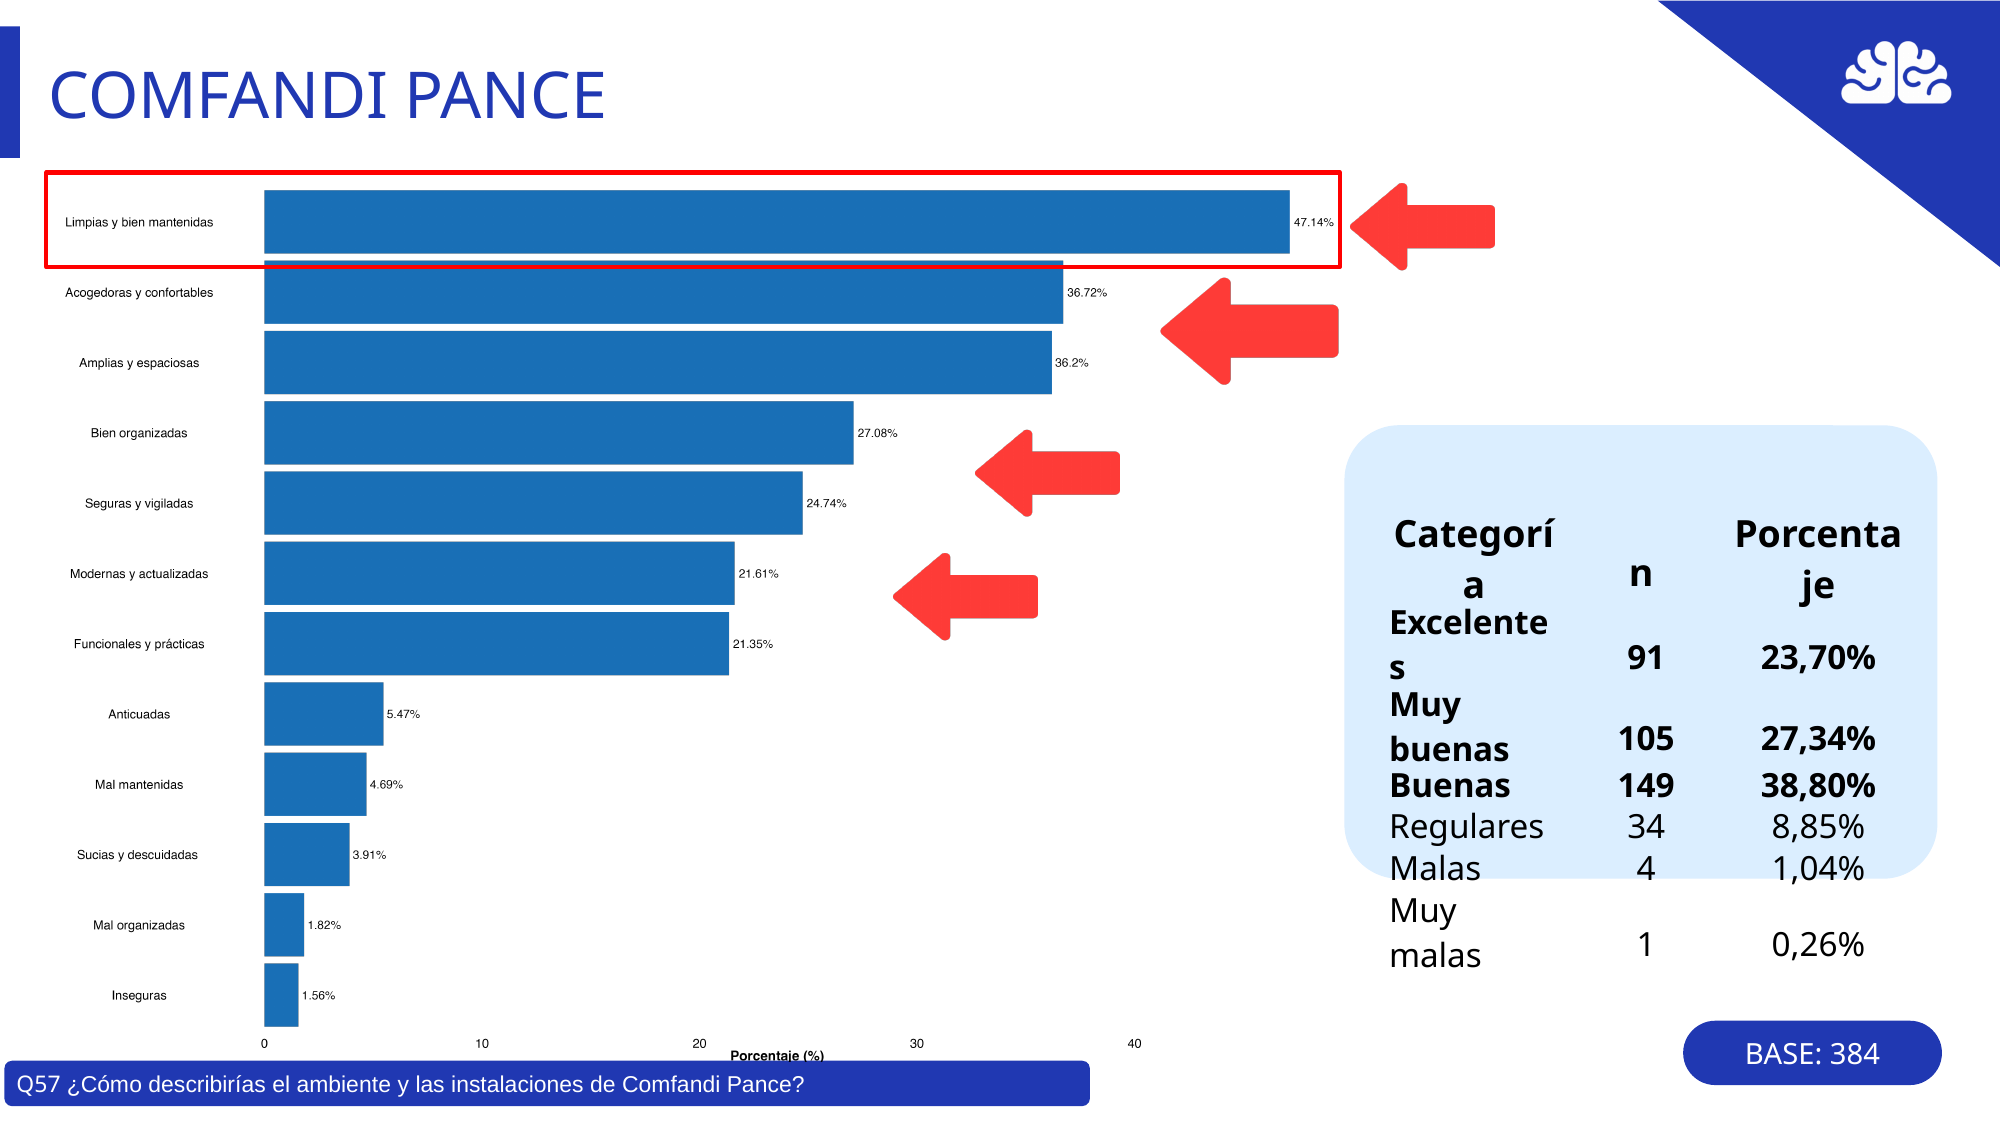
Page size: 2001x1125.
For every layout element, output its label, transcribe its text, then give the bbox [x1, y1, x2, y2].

table_cell 105 [1560, 679, 1732, 761]
table_cell 1 [1560, 885, 1732, 966]
table_header Categoría [1388, 506, 1560, 598]
text_box [44, 170, 59, 269]
table_cell 91 [1560, 598, 1732, 679]
table_cell Muy buenas [1388, 679, 1560, 761]
table_cell 8,85% [1732, 802, 1905, 844]
text_box [0, 26, 20, 158]
table_cell 4 [1560, 844, 1732, 885]
table_cell 23,70% [1732, 598, 1905, 679]
picture [1840, 40, 1953, 106]
table_cell 38,80% [1732, 761, 1905, 802]
table_cell 27,34% [1732, 679, 1905, 761]
table_cell Buenas [1388, 761, 1560, 802]
text_box Q57 ¿Cómo describirías el ambiente y las instalaciones de Comfandi Pance? [1, 1061, 1413, 1105]
table_header Porcentaje [1732, 506, 1905, 598]
table_cell 1,04% [1732, 844, 1905, 885]
text_box [1657, 0, 2000, 267]
table_header n [1560, 506, 1732, 598]
picture [64, 157, 1505, 1063]
table_cell Excelentes [1388, 598, 1560, 679]
text_box BASE: 384 [1701, 1027, 1924, 1078]
table_cell 34 [1560, 802, 1732, 844]
table_cell 149 [1560, 761, 1732, 802]
text_box [1683, 1020, 1942, 1086]
table_cell Malas [1388, 844, 1560, 885]
table_cell Regulares [1388, 802, 1560, 844]
text_box COMFANDI PANCE [46, 52, 1584, 132]
text_box [1346, 425, 1938, 878]
table_cell Muy malas [1388, 885, 1560, 966]
table_cell 0,26% [1732, 885, 1905, 966]
